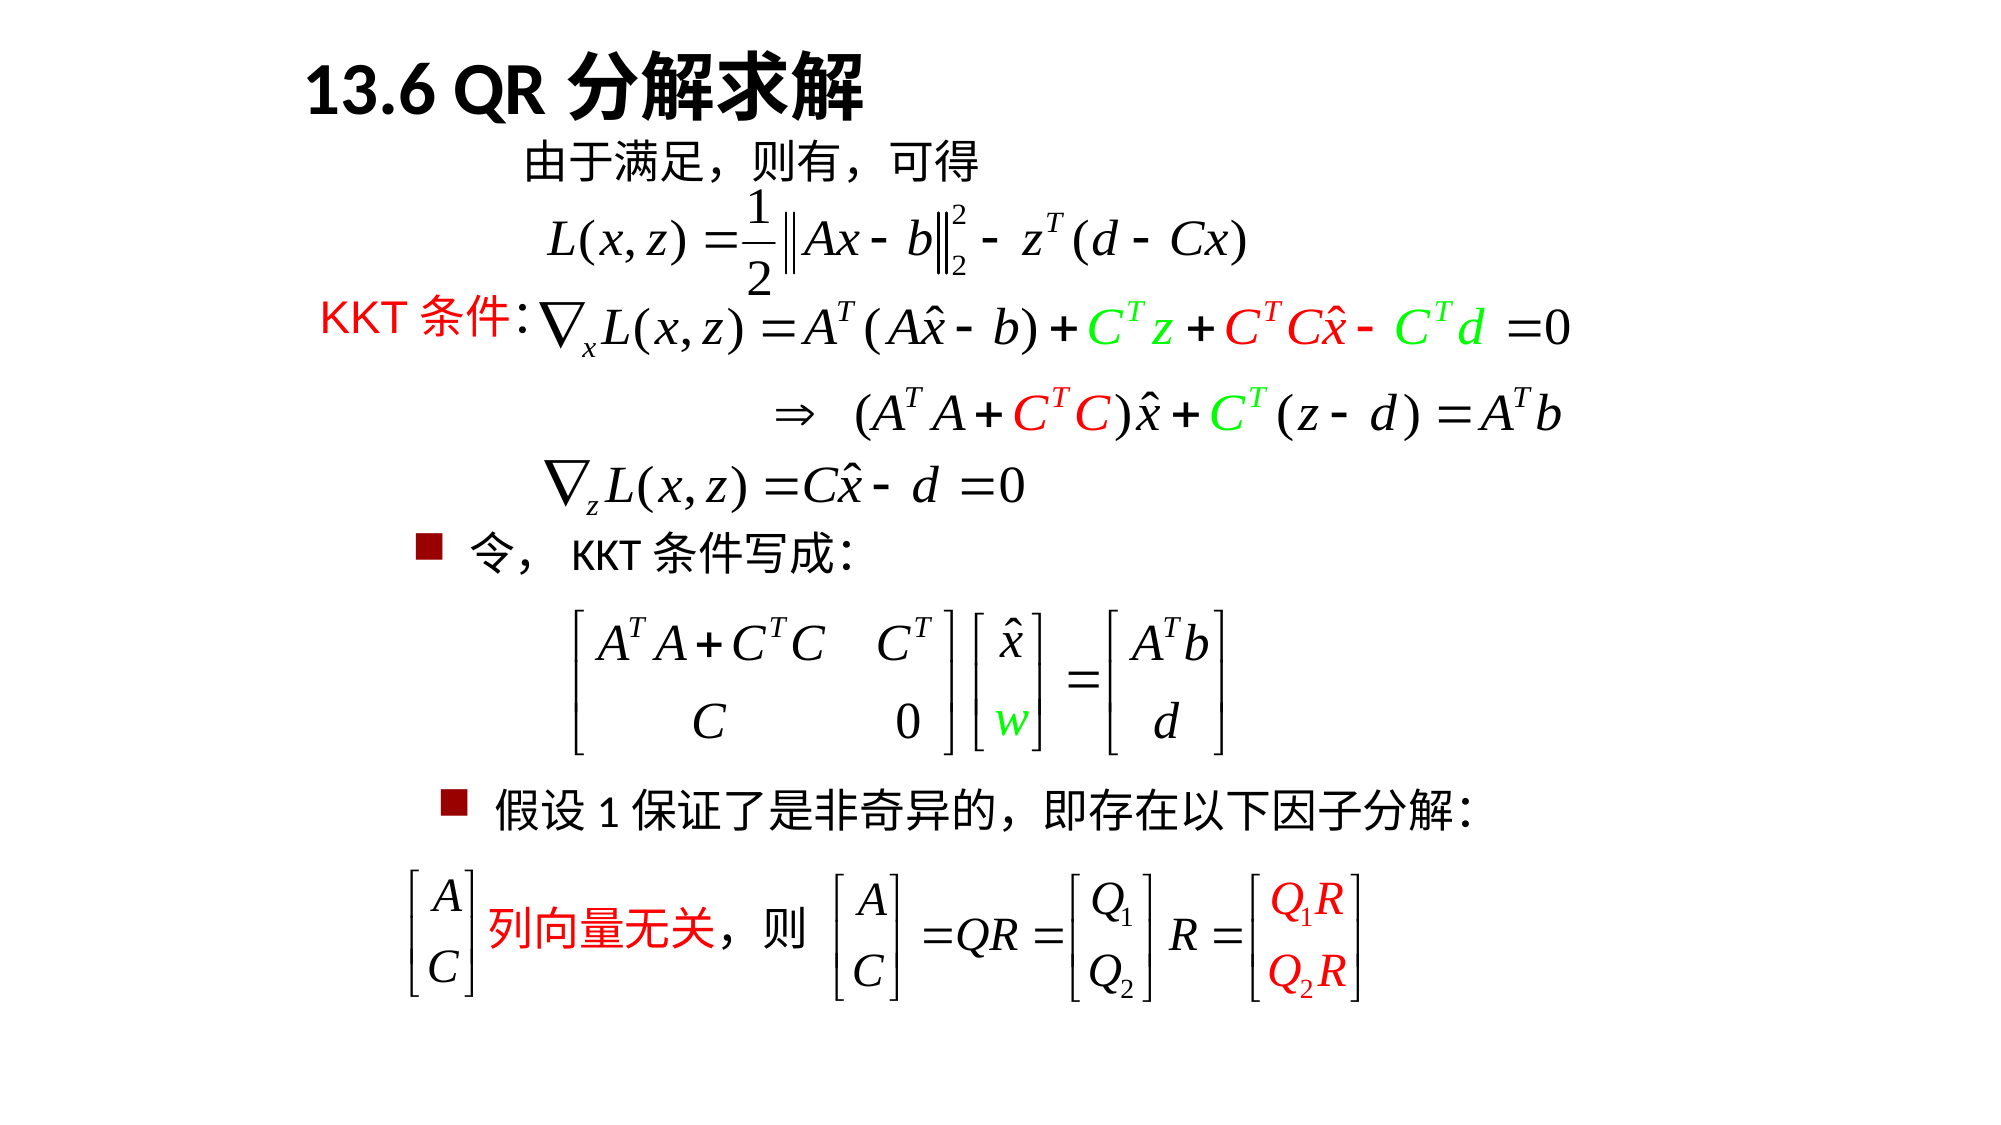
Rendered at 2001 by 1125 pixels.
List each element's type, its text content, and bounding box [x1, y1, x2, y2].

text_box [536, 174, 1257, 308]
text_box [532, 286, 1589, 454]
text_box 列向量无关，则 [493, 900, 809, 956]
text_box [561, 599, 1246, 766]
text_box 13.6 QR分解求解 [287, 37, 1732, 131]
text_box KKT条件： [319, 287, 532, 343]
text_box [536, 449, 1034, 529]
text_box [399, 861, 493, 1007]
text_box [824, 861, 1380, 1015]
